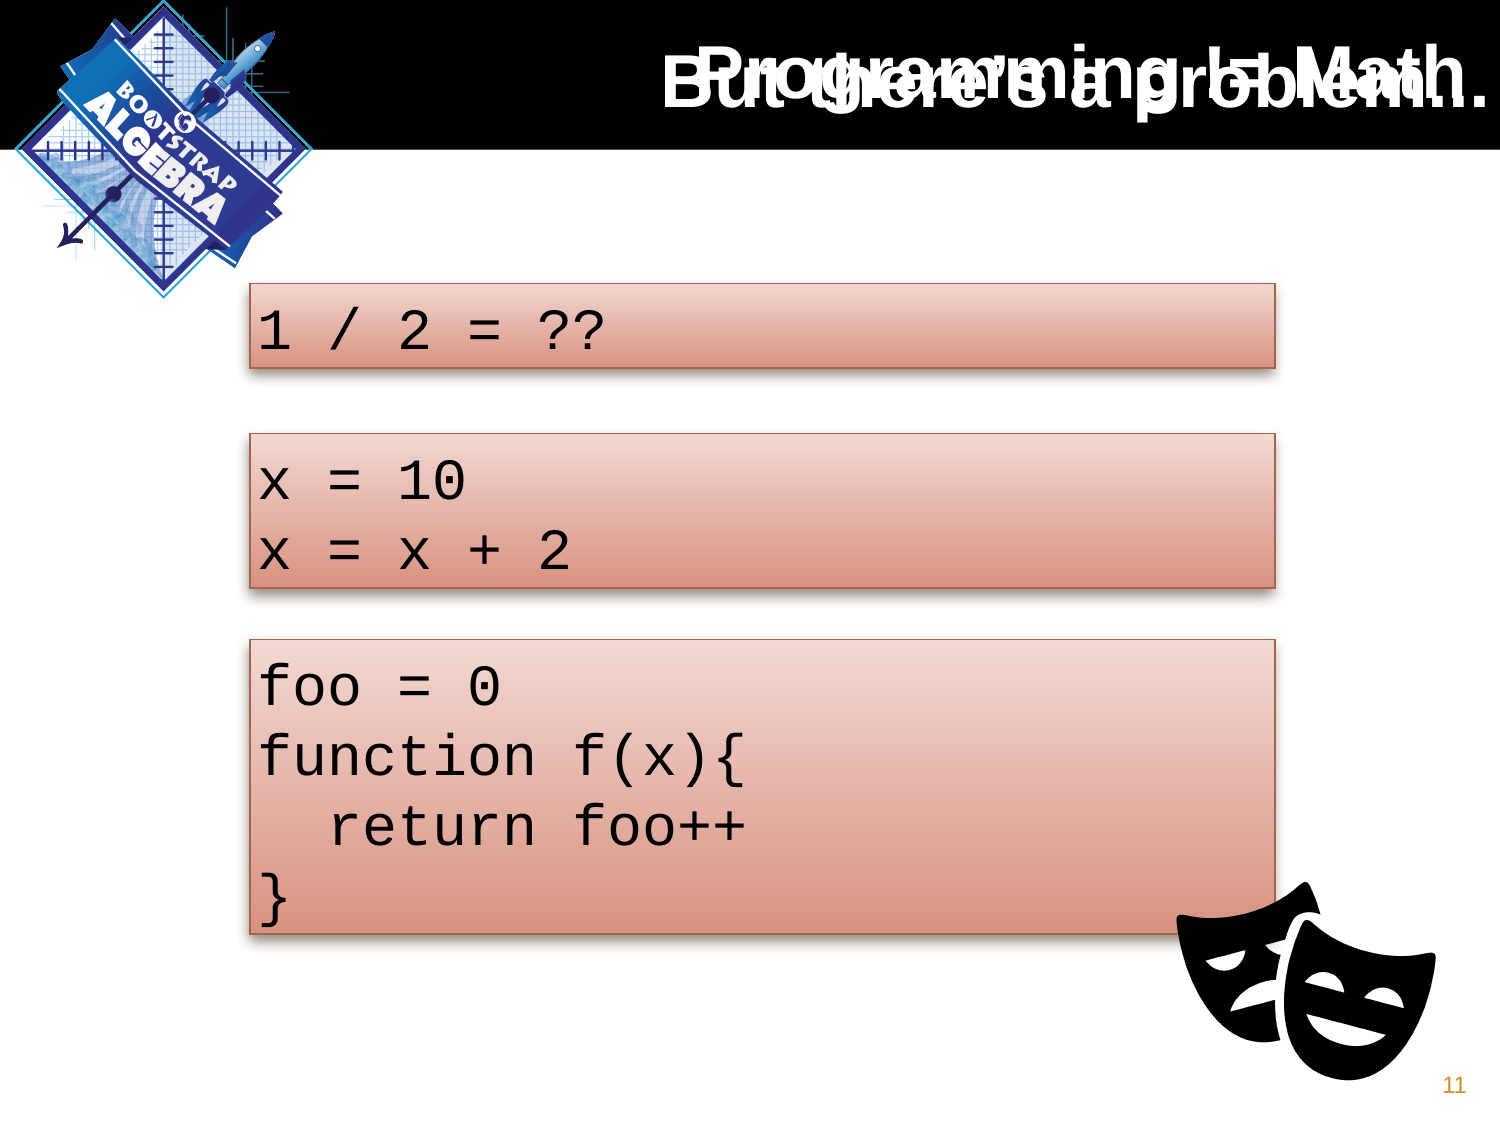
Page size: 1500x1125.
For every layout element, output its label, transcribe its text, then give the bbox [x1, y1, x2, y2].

picture [14, 0, 313, 299]
title Programming != Math [49, 0, 1476, 138]
text_box 1 / 2 = ?? [249, 283, 1275, 369]
slide_number 11 [1460, 1061, 1475, 1106]
text_box But there’s a problem... [73, 24, 1499, 130]
text_box x = 10 x = x + 2 [249, 433, 1275, 589]
picture [1162, 837, 1451, 1125]
text_box foo = 0 function f(x){ return foo++ } [249, 639, 1275, 935]
